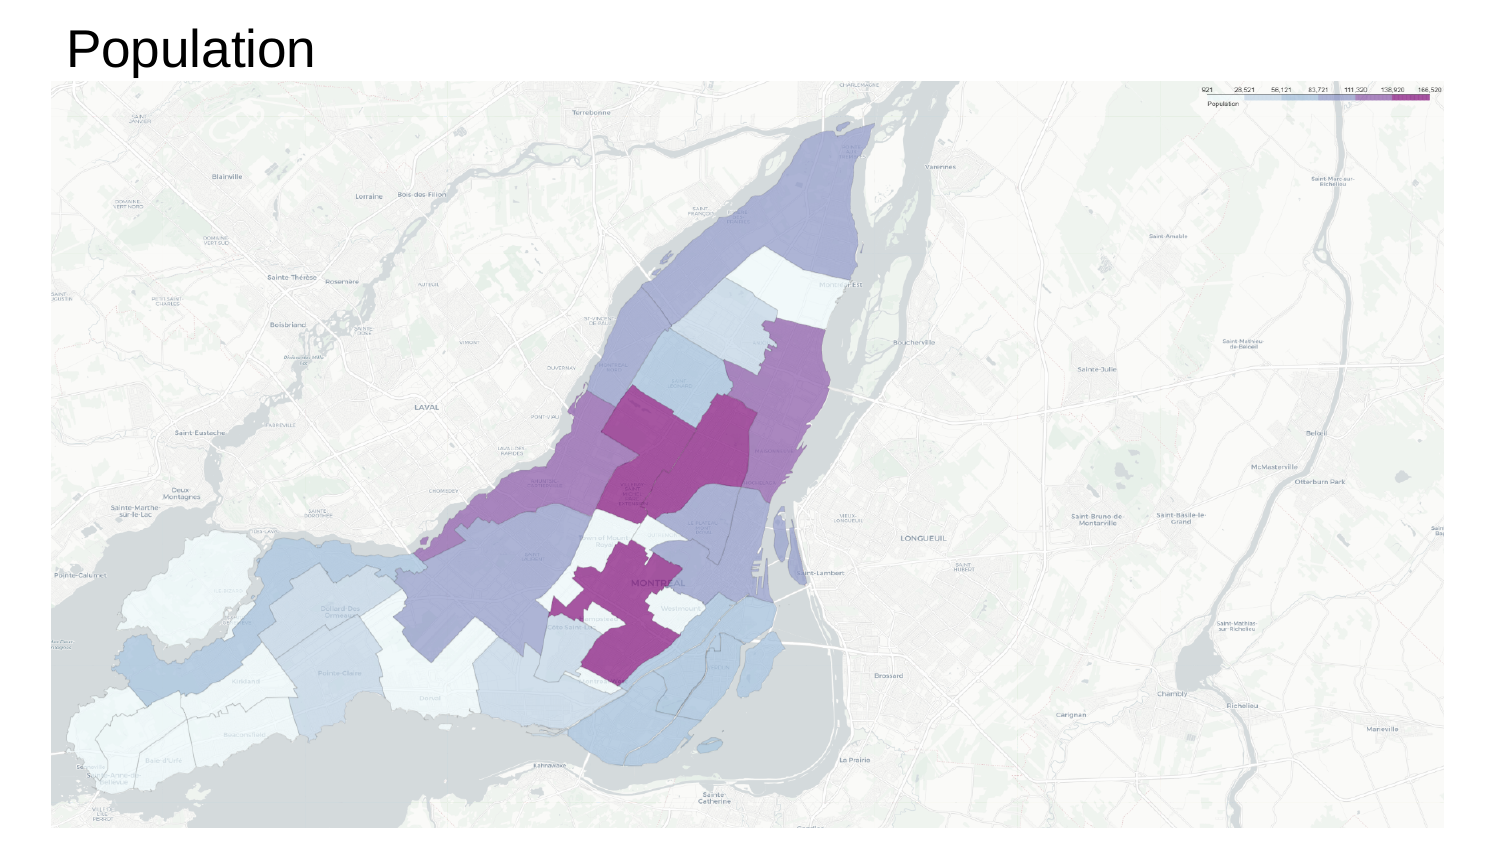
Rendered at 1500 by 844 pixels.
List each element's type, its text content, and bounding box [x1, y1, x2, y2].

title Population [51, 0, 1449, 94]
picture [50, 81, 1444, 828]
